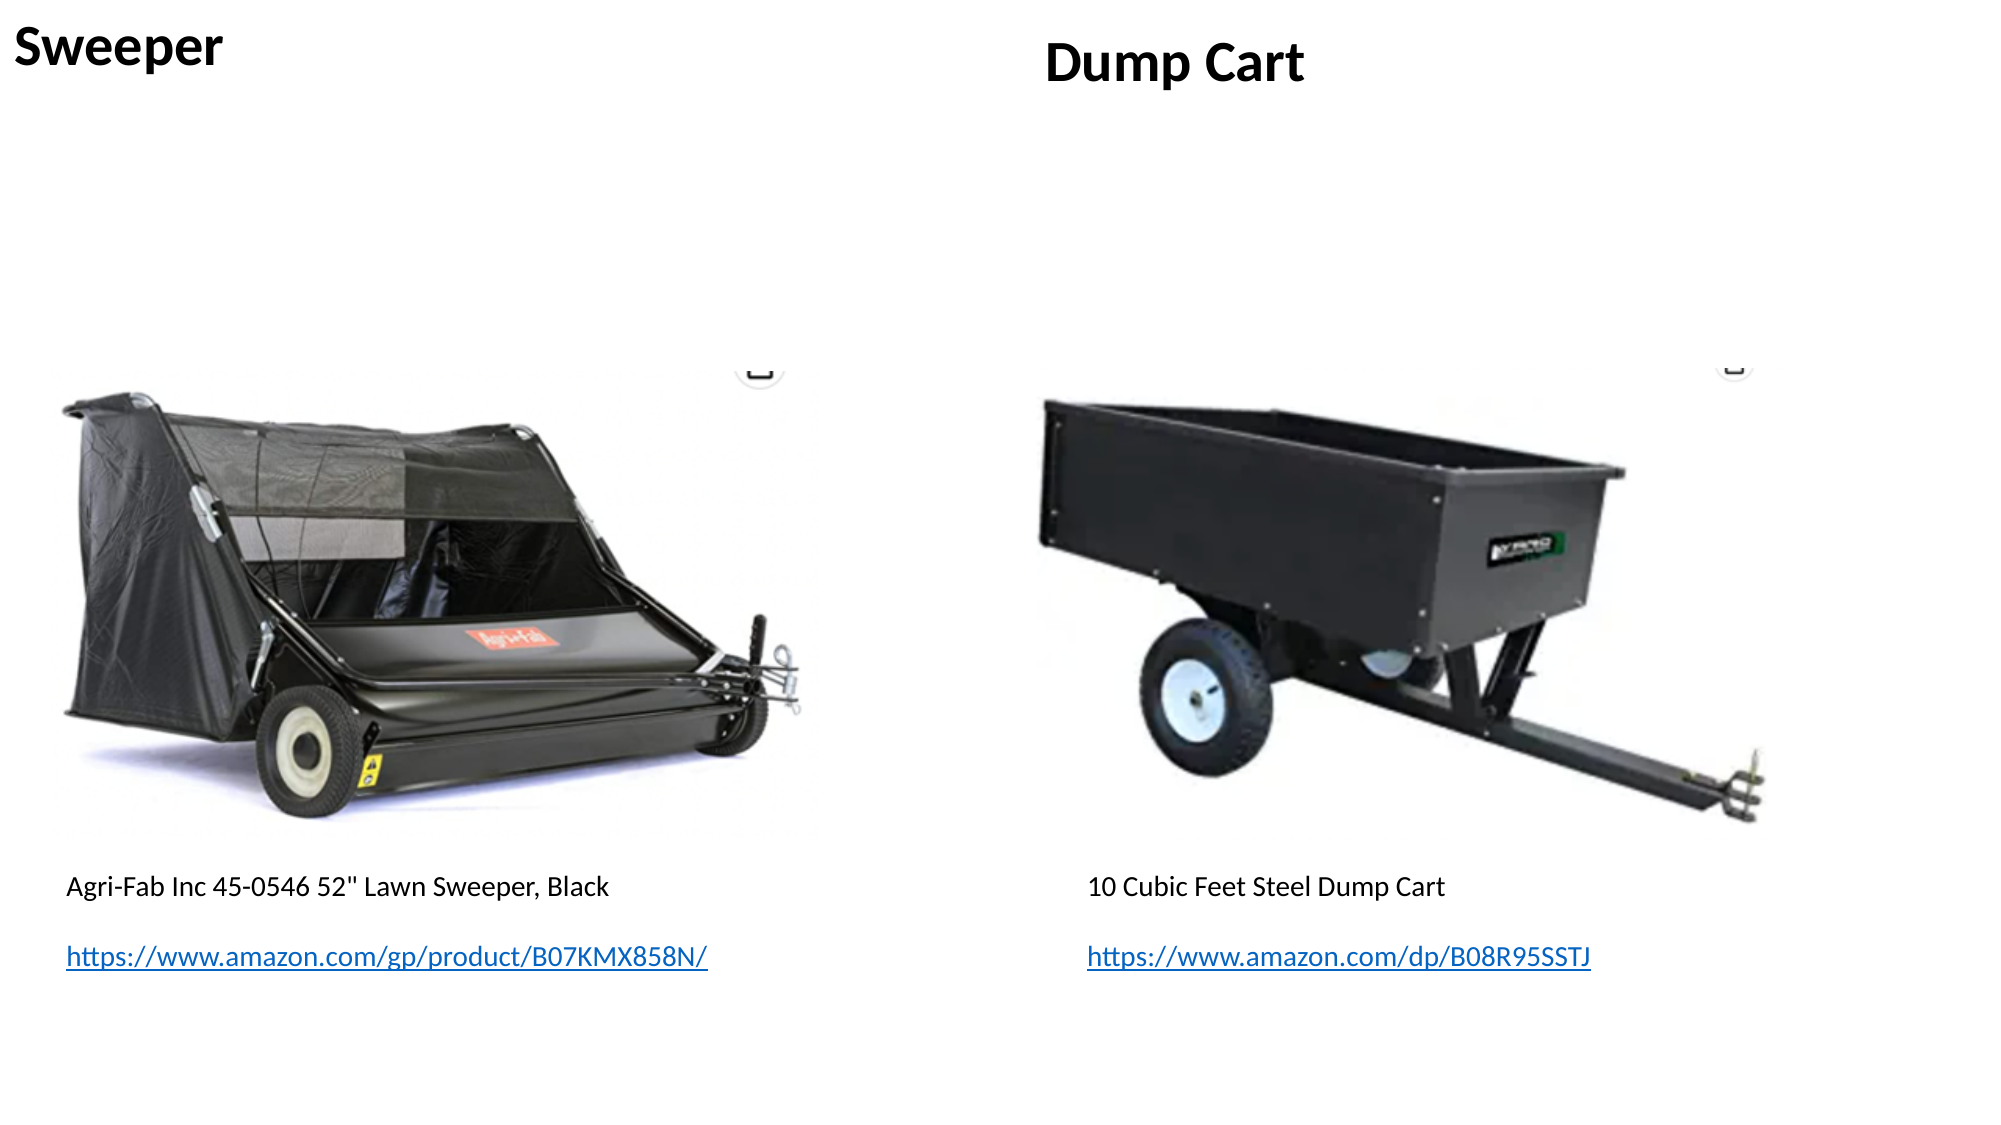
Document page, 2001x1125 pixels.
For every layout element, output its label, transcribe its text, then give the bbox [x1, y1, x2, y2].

picture [51, 371, 819, 837]
picture [1030, 367, 1780, 841]
text_box 10 Cubic Feet Steel Dump Cart https://www.amazon.com/dp/B08R95SSTJ [1072, 860, 1883, 980]
text_box Sweeper [0, 0, 328, 85]
text_box Agri-Fab Inc 45-0546 52" Lawn Sweeper, Black https://www.amazon.com/gp/product/B07KMX858N/ [51, 860, 742, 980]
text_box Dump Cart [1030, 15, 1526, 101]
